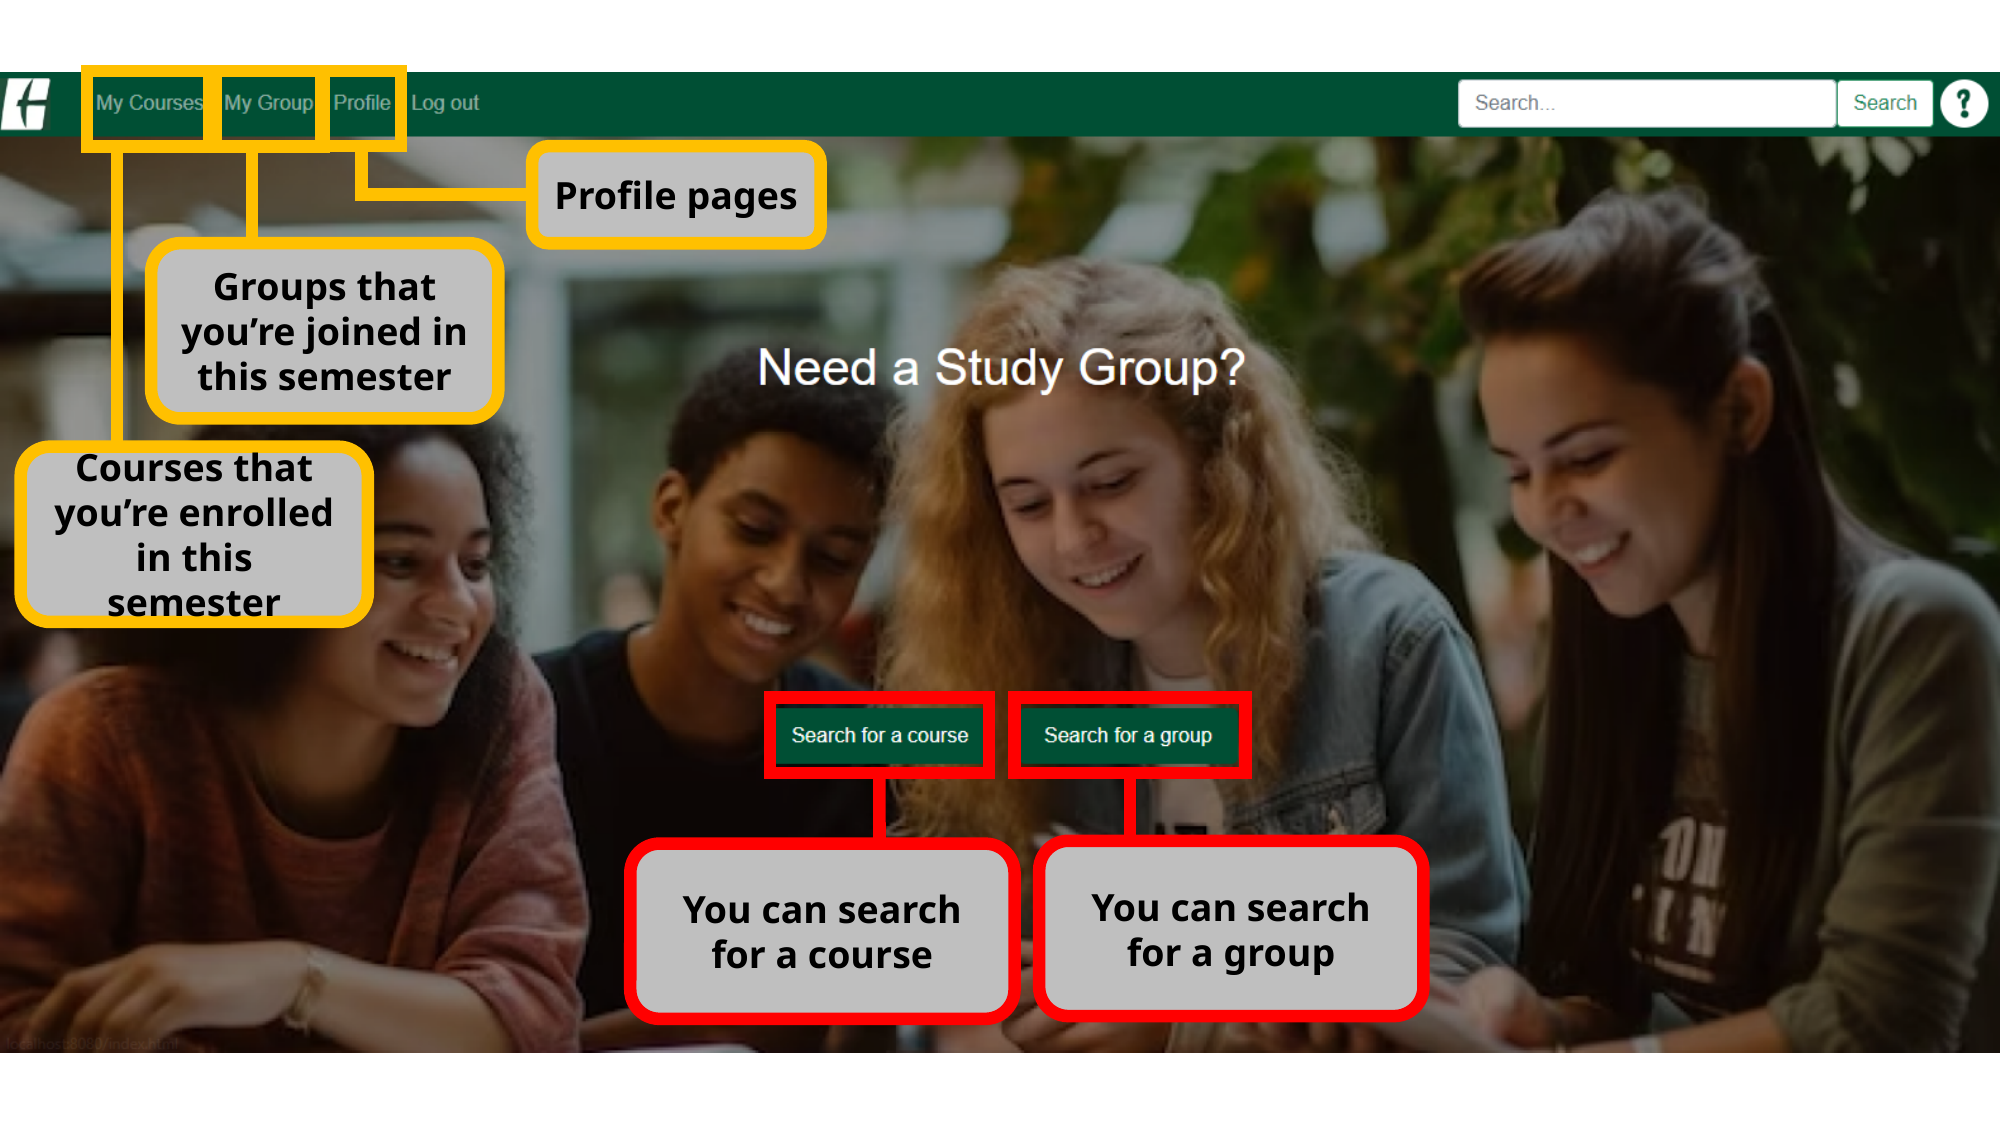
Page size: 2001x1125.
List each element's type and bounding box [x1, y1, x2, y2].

text_box [0, 70, 2000, 1053]
